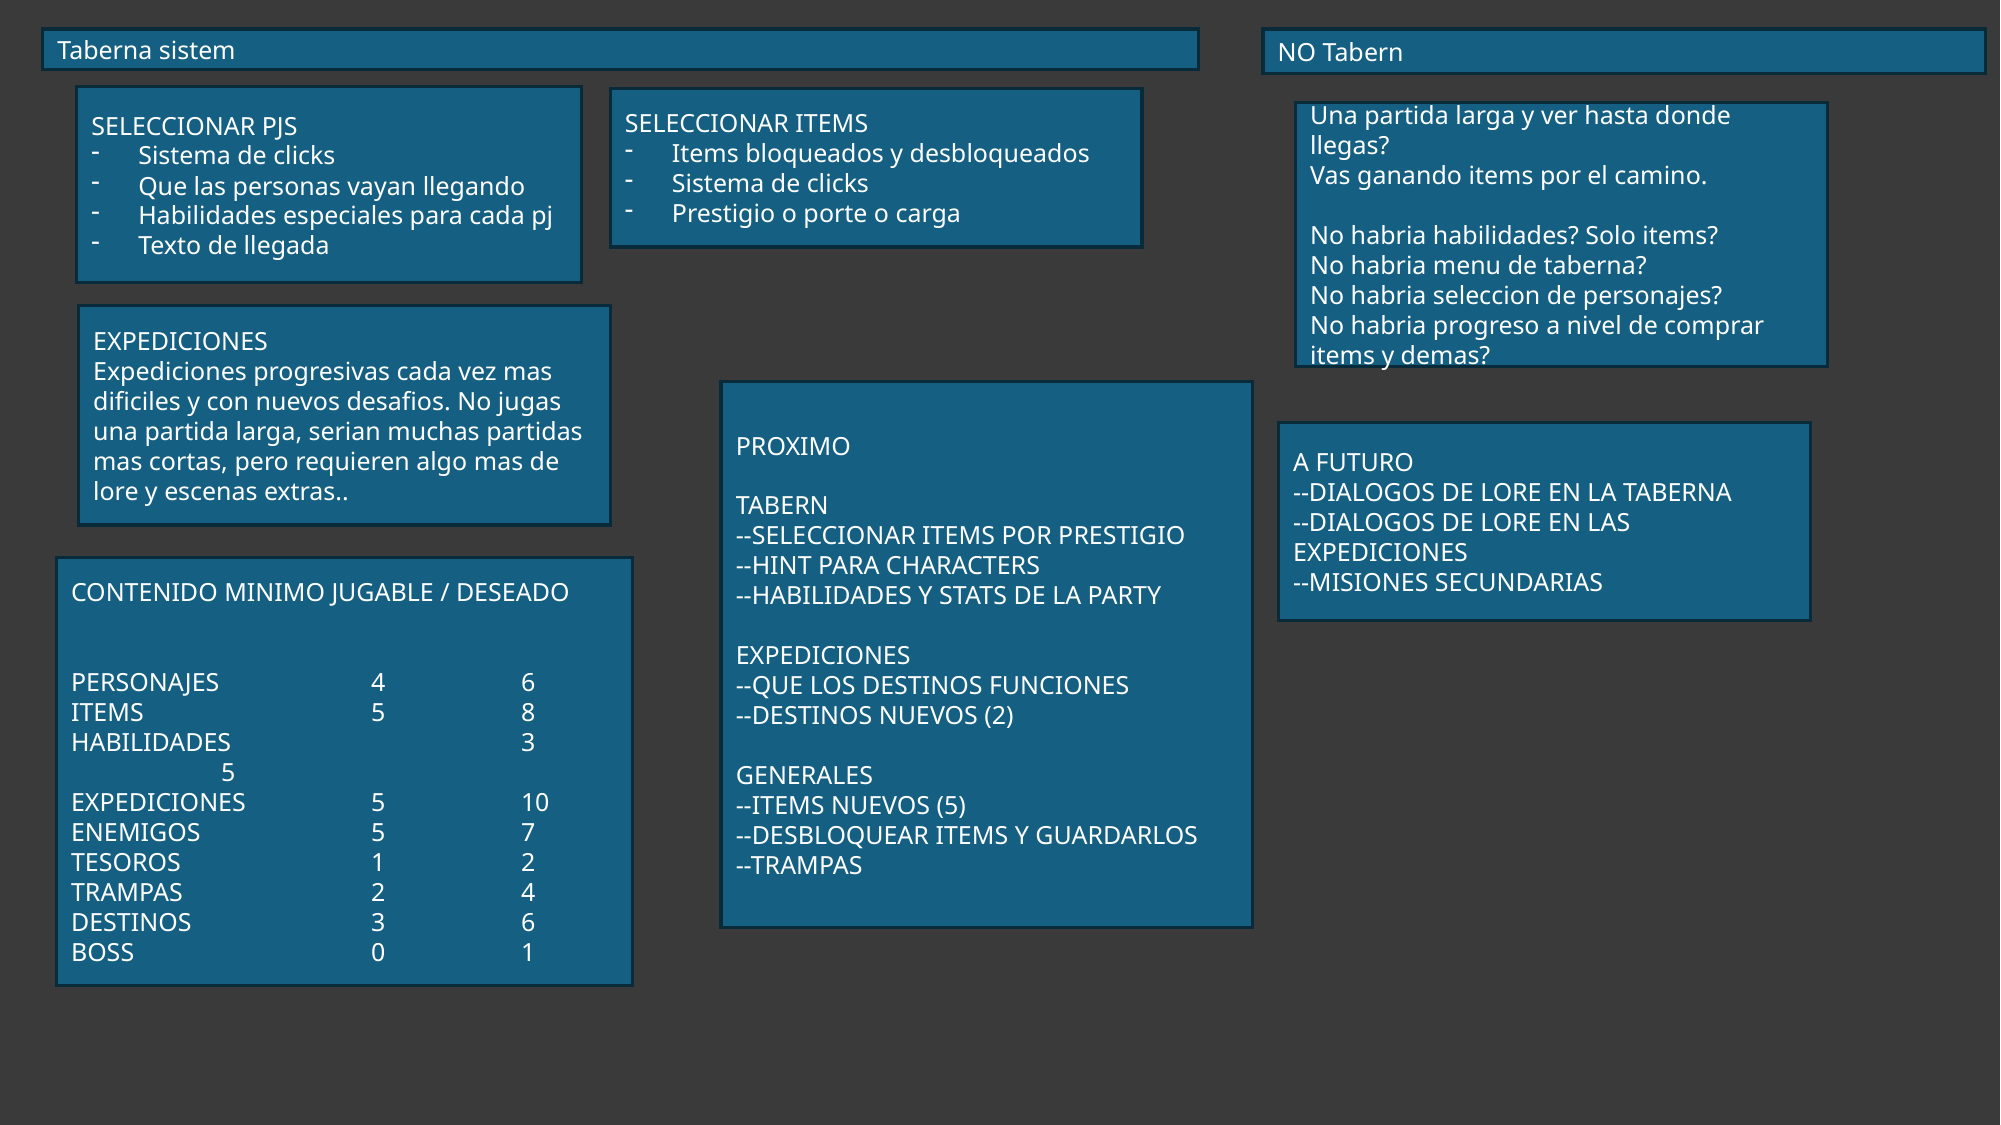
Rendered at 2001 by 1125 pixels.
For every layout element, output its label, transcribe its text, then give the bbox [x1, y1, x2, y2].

text_box EXPEDICIONES Expediciones progresivas cada vez mas dificiles y con nuevos desafios. No jugas una partida larga, serian muchas partidas mas cortas, pero requieren algo mas de lore y escenas extras.. [77, 304, 612, 527]
text_box SELECCIONAR ITEMS Items bloqueados y desbloqueados Sistema de clicks Prestigio o porte o carga [609, 87, 1144, 249]
text_box A FUTURO --DIALOGOS DE LORE EN LA TABERNA --DIALOGOS DE LORE EN LAS EXPEDICIONES --MISIONES SECUNDARIAS [1277, 421, 1812, 622]
text_box SELECCIONAR PJS Sistema de clicks Que las personas vayan llegando Habilidades especiales para cada pj Texto de llegada [75, 85, 583, 284]
text_box NO Tabern [1261, 27, 1987, 75]
text_box PROXIMO TABERN --SELECCIONAR ITEMS POR PRESTIGIO --HINT PARA CHARACTERS --HABILIDADES Y STATS DE LA PARTY EXPEDICIONES --QUE LOS DESTINOS FUNCIONES --DESTINOS NUEVOS (2) GENERALES --ITEMS NUEVOS (5) --DESBLOQUEAR ITEMS Y GUARDARLOS --TRAMPAS [719, 380, 1254, 929]
text_box CONTENIDO MINIMO JUGABLE / DESEADO PERSONAJES 4 6 ITEMS 5 8 HABILIDADES 3 5 EXPEDICIONES 5 10 ENEMIGOS 5 7 TESOROS 1 2 TRAMPAS 2 4 DESTINOS 3 6 BOSS 0 1 [55, 556, 634, 987]
text_box Taberna sistem [41, 27, 1200, 71]
text_box Una partida larga y ver hasta donde llegas? Vas ganando items por el camino. No habria habilidades? Solo items? No habria menu de taberna? No habria seleccion de personajes? No habria progreso a nivel de comprar items y demas? [1294, 101, 1829, 368]
